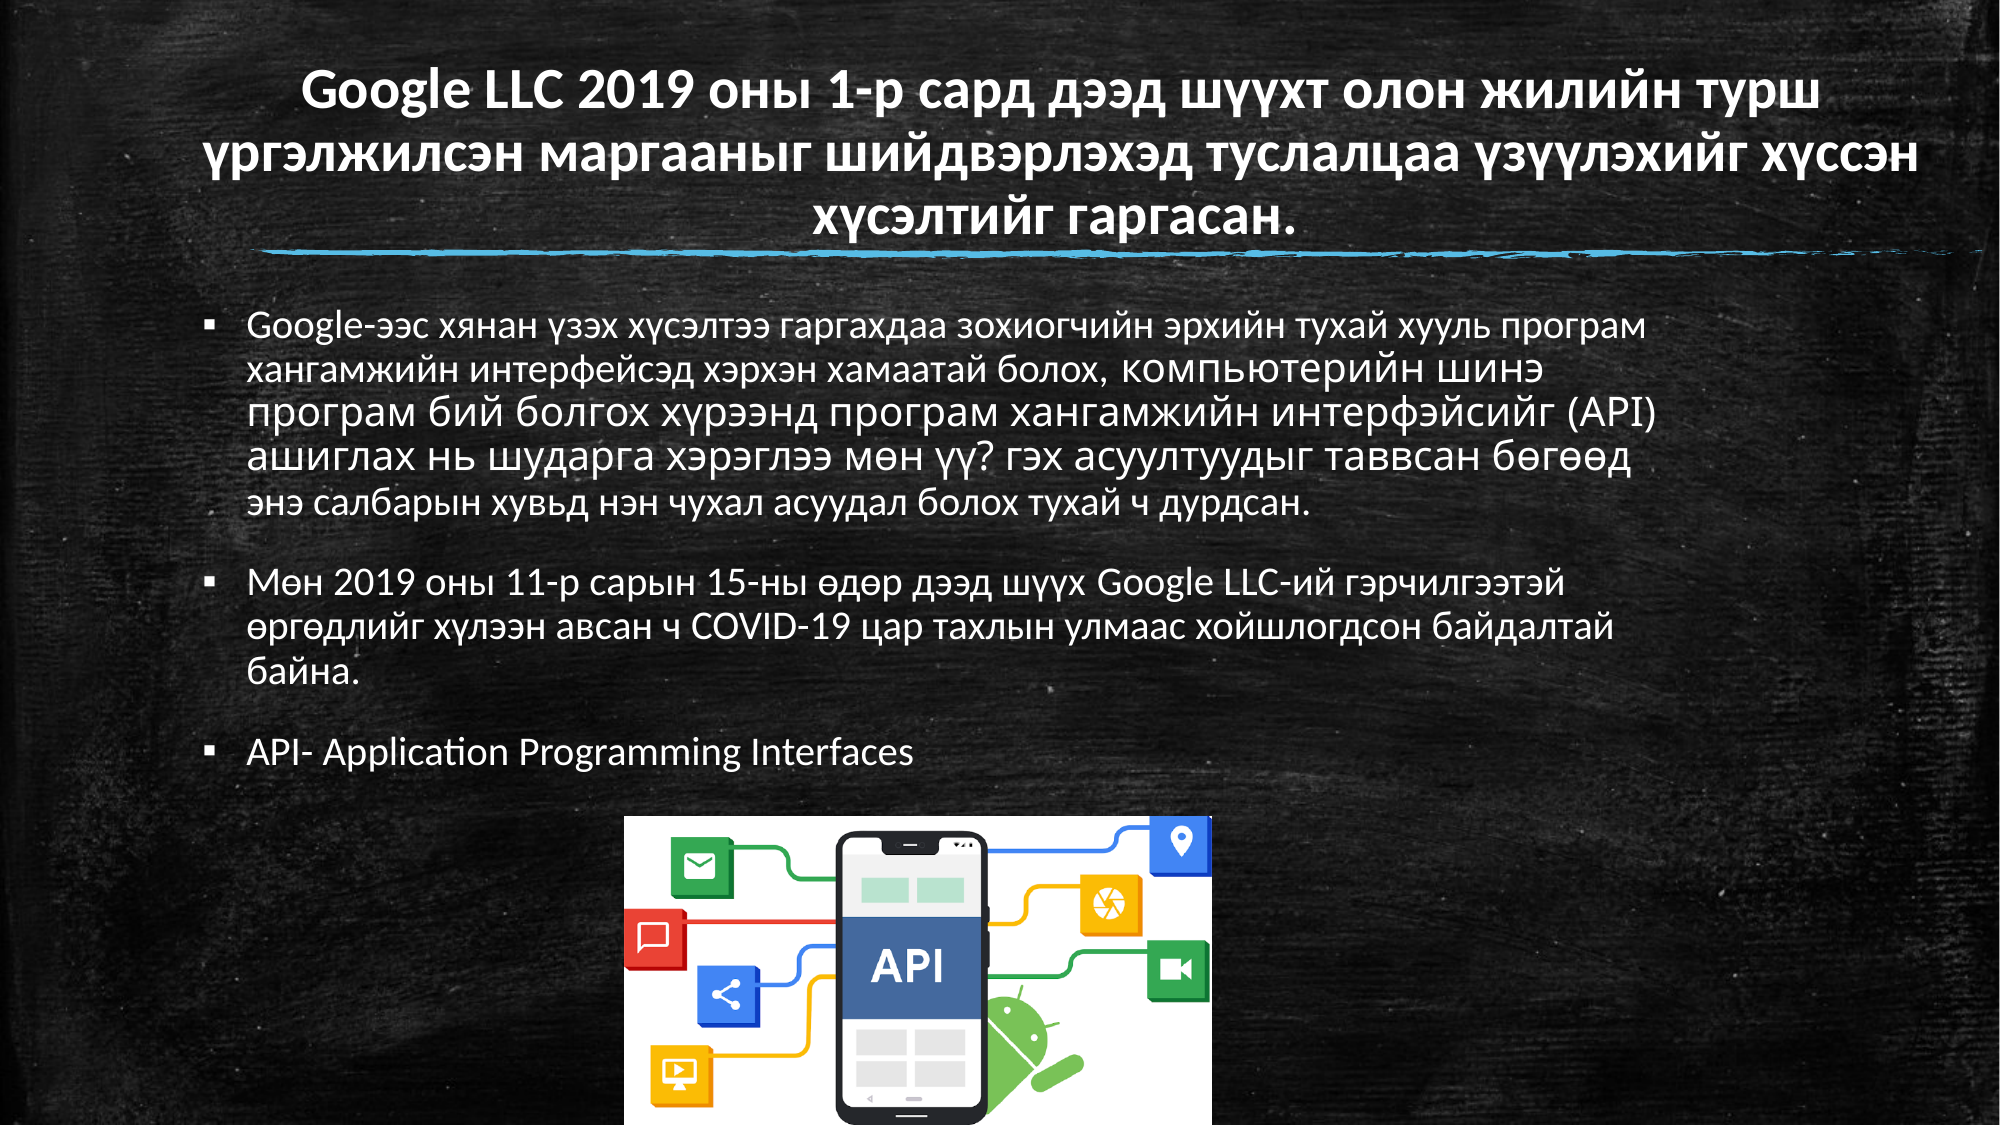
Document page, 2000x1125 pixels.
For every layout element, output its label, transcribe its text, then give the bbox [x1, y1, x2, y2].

list Google-ээс хянан үзэх хүсэлтээ гаргахдаа зохиогчийн эрхийн тухай хууль програм хангамжийн интерфейсэд хэрхэн хамаатай болох, компьютерийн шинэ програм бий болгох хүрээнд програм хангамжийн интерфэйсийг (API) ашиглах нь шударга хэрэглээ мөн үү? гэх асуултуудыг таввсан бөгөөд энэ салбарын хувьд нэн чухал асуудал болох тухай ч дурдсан. Мөн 2019 оны 11-р сарын 15-ны өдөр дээд шүүх Google LLC-ий гэрчилгээтэй өргөдлийг хүлээн авсан ч COVID-19 цар тахлын улмаас хойшлогдсон байдалтай байна. API- Application Programming Interfaces [187, 295, 1688, 788]
title Google LLC 2019 оны 1-р сард дээд шүүхт олон жилийн турш үргэлжилсэн маргааныг шийдвэрлэхэд туслалцаа үзүүлэхийг хүссэн хүсэлтийг гаргасан. [124, 75, 2000, 325]
picture [624, 816, 1212, 1125]
